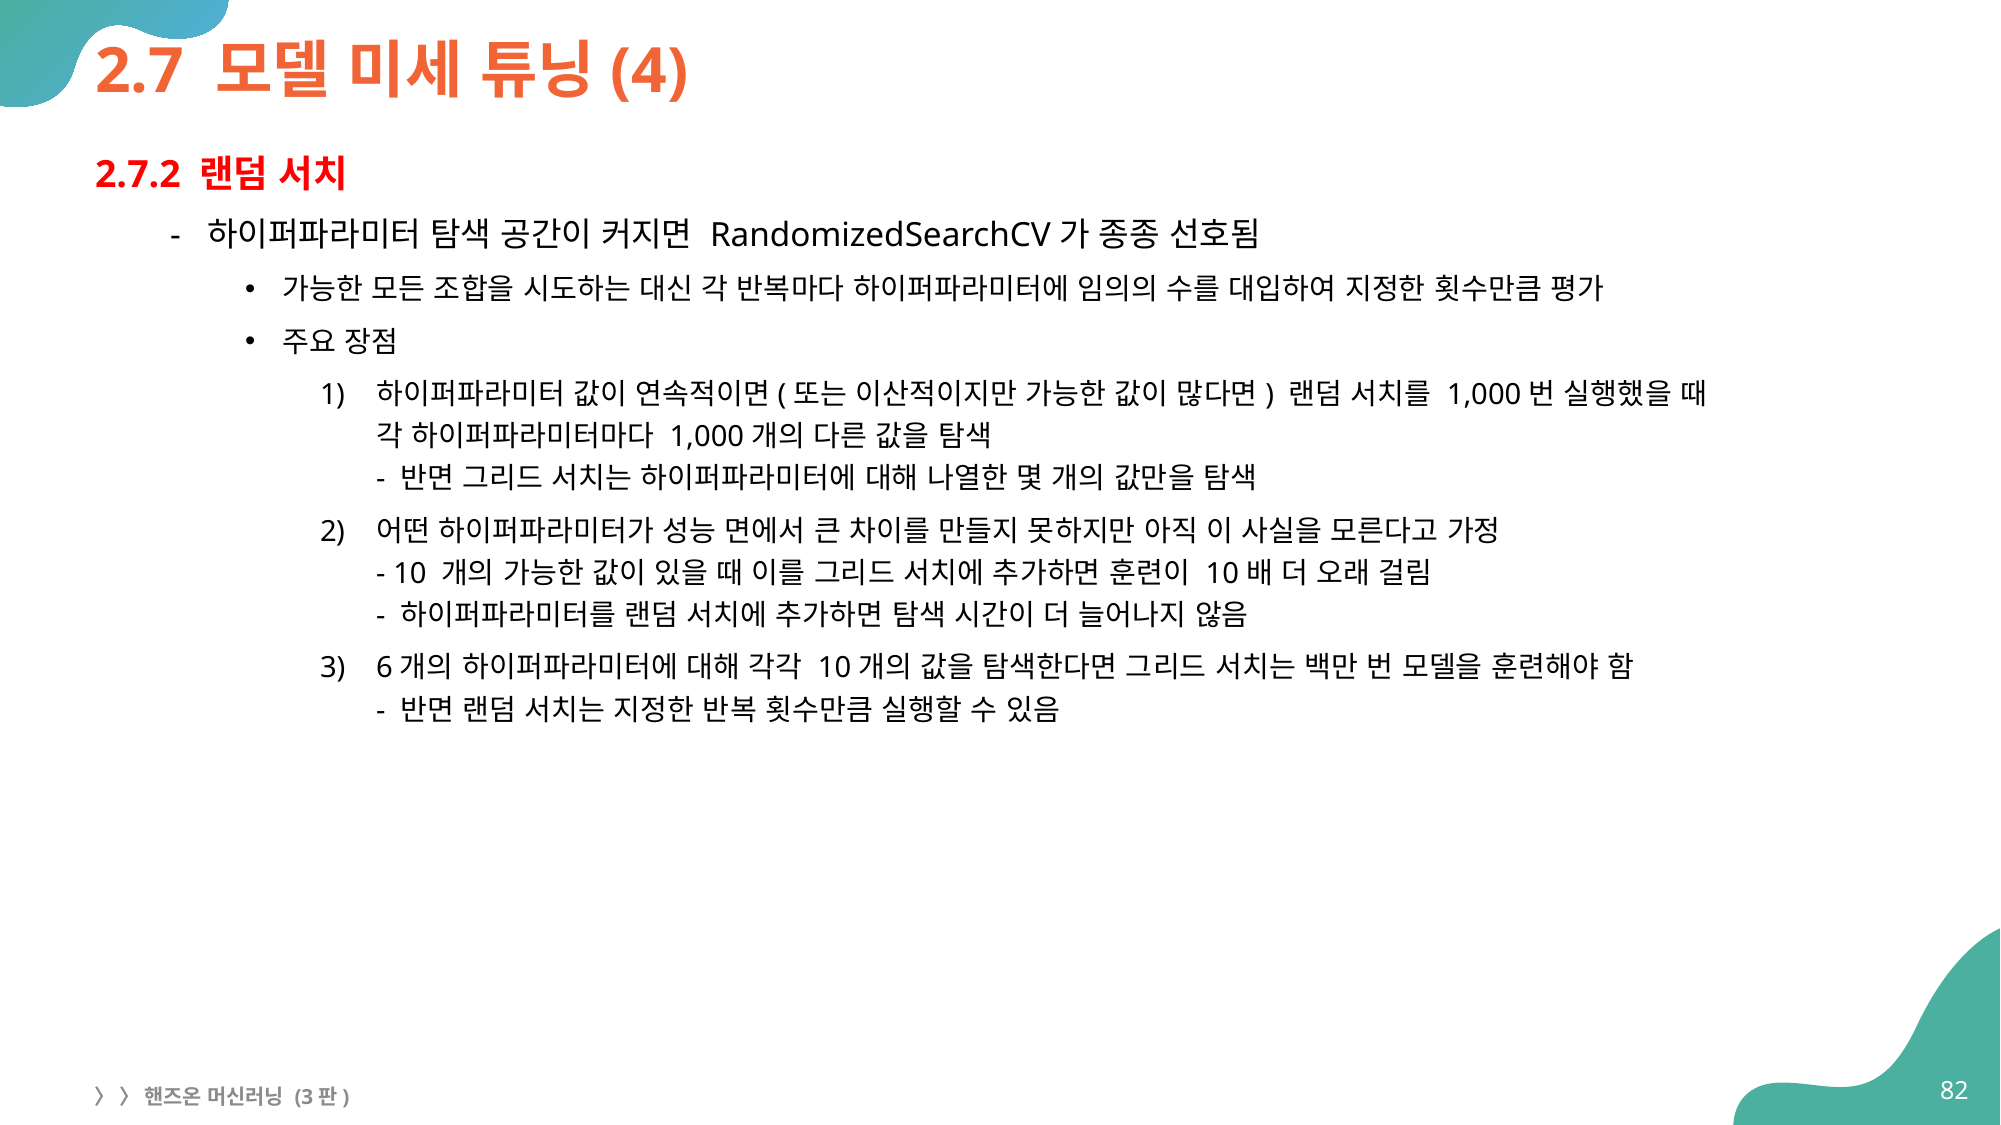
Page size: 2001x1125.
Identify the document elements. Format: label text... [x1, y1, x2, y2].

list 2.7.2 랜덤 서치 하이퍼파라미터 탐색 공간이 커지면 RandomizedSearchCV가 종종 선호됨 가능한 모든 조합을 시도하는 대신 각 반복마다 하이퍼파라미터에 임의의 수를 대입하여 지정한 횟수만큼 평가 주요 장점 하이퍼파라미터 값이 연속적이면(또는 이산적이지만 가능한 값이 많다면) 랜덤 서치를 1,000번 실행했을 때 각 하이퍼파라미터마다 1,000개의 다른 값을 탐색 - 반면 그리드 서치는 하이퍼파라미터에 대해 나열한 몇 개의 값만을 탐색 어떤 하이퍼파라미터가 성능 면에서 큰 차이를 만들지 못하지만 아직 이 사실을 모른다고 가정 - 10 개의 가능한 값이 있을 때 이를 그리드 서치에 추가하면 훈련이 10배 더 오래 걸림 - 하이퍼파라미터를 랜덤 서치에 추가하면 탐색 시간이 더 늘어나지 않음 6개의 하이퍼파라미터에 대해 각각 10개의 값을 탐색한다면 그리드 서치는 백만 번 모델을 훈련해야 함 - 반면 랜덤 서치는 지정한 반복 횟수만큼 실행할 수 있음 [79, 133, 1931, 936]
slide_number 82 [1917, 1061, 1984, 1122]
title 2.7 모델 미세 튜닝(4) [79, 17, 1931, 128]
footer 〉 〉 핸즈온 머신러닝 (3판) [79, 1078, 755, 1114]
